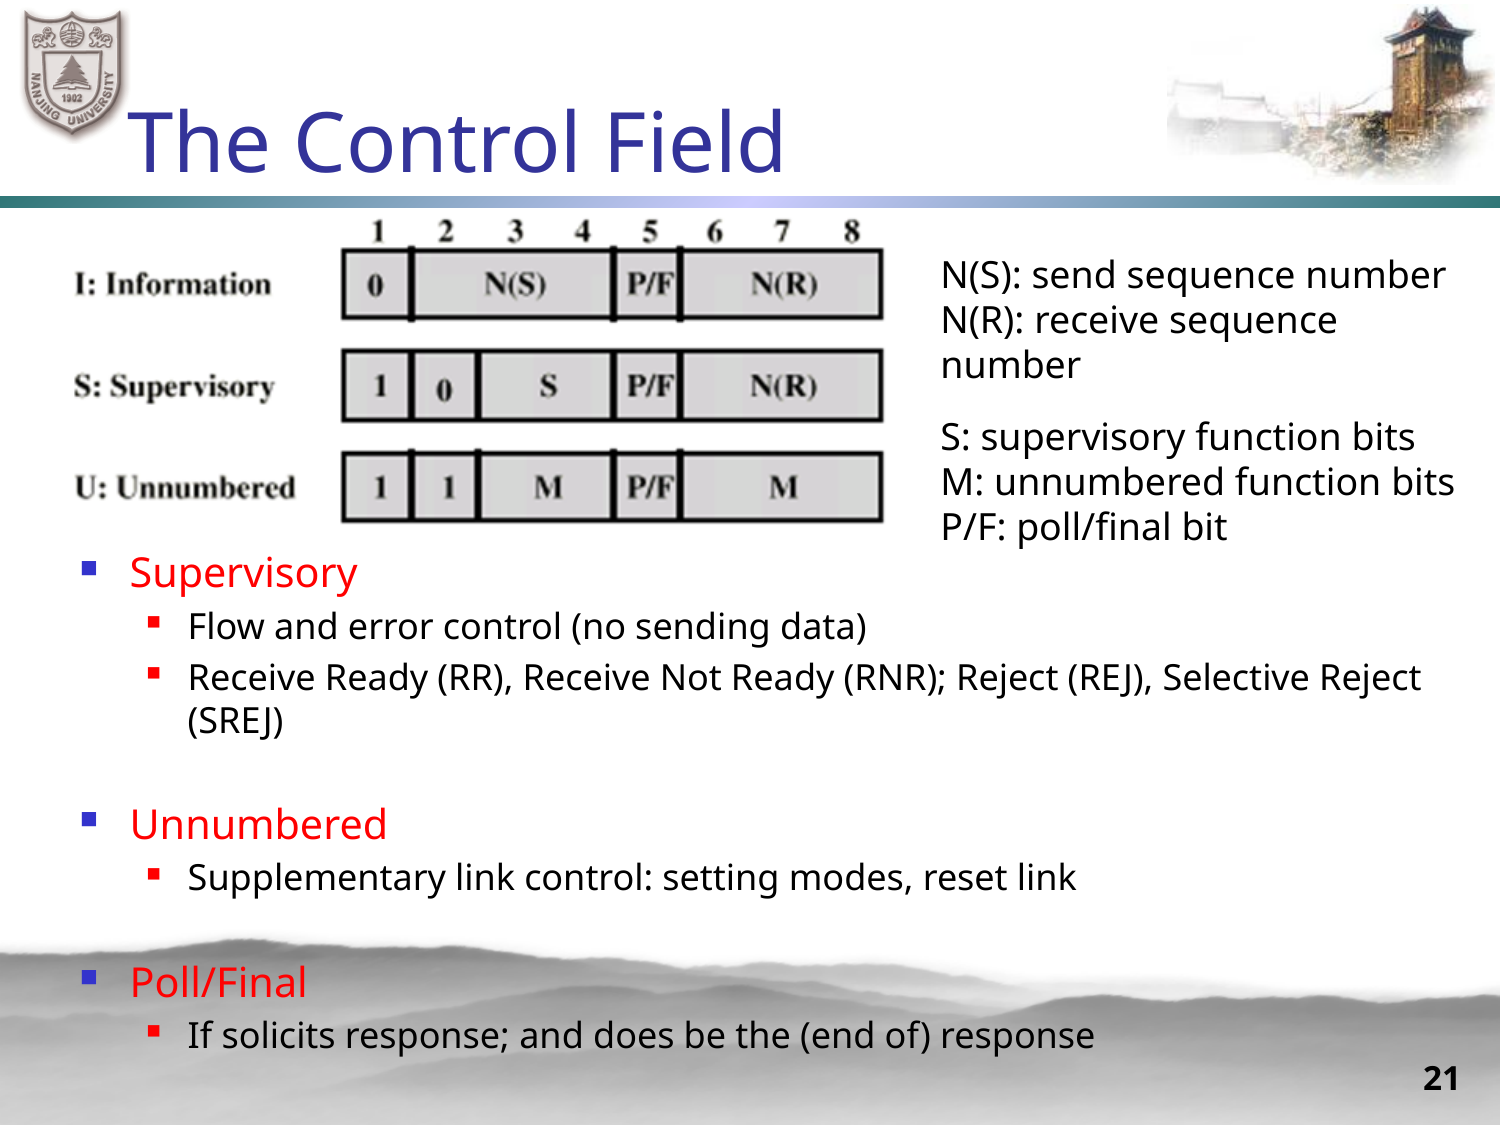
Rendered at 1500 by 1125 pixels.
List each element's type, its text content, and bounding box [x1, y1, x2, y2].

title The Control Field [111, 54, 1500, 197]
picture [1167, 4, 1495, 54]
picture [0, 0, 144, 144]
picture [70, 210, 890, 529]
text_box N(S): send sequence number N(R): receive sequence number S: supervisory function bits M: unnumbered function bits P/F: poll/final bit [925, 243, 1487, 556]
picture [0, 928, 1500, 1125]
list Supervisory Flow and error control (no sending data) Receive Ready (RR), Receive Not Ready (RNR); Reject (REJ), Selective Reject (SREJ) Unnumbered Supplementary link control: setting modes, reset link Poll/Final If solicits response; and does be the (end of) response [64, 538, 1471, 1067]
slide_number 21 [1163, 1034, 1477, 1111]
